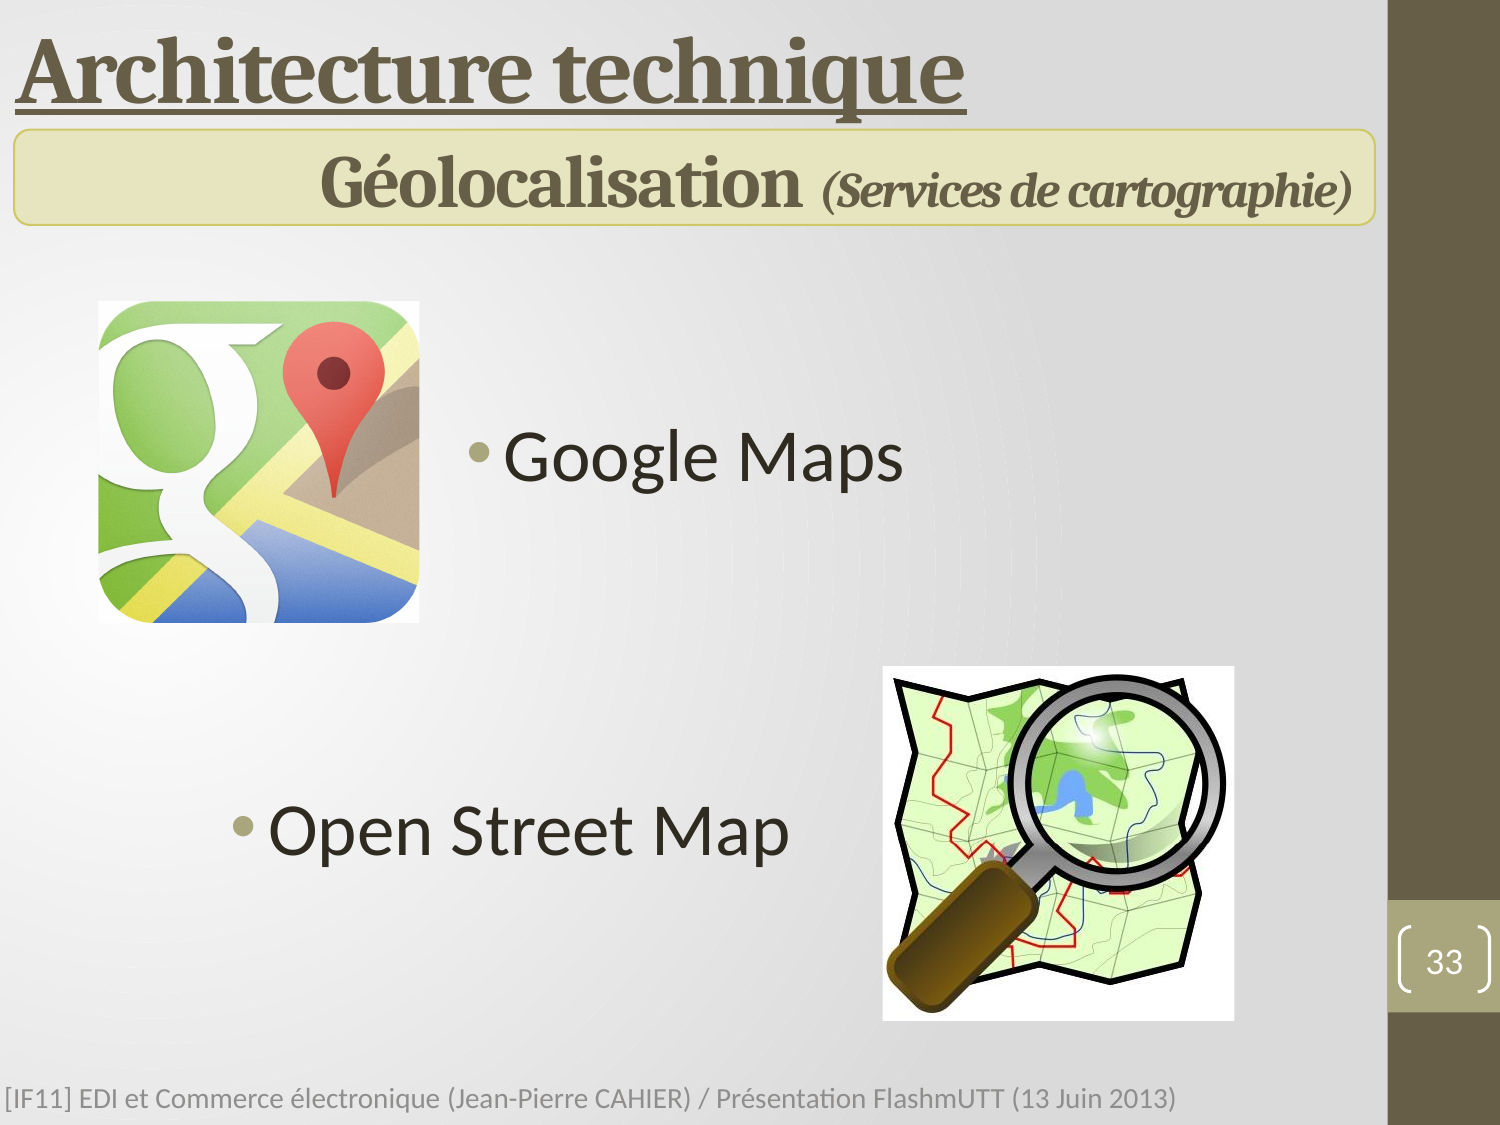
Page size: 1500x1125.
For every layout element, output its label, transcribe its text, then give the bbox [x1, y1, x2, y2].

text_box [IF11] EDI et Commerce électronique (Jean-Pierre CAHIER) / Présentation FlashmUTT (13 Juin 2013) [0, 1071, 1324, 1125]
text_box Géolocalisation (Services de cartographie) [13, 128, 1377, 226]
title Architecture technique [0, 0, 1388, 130]
slide_number 33 [1397, 925, 1492, 994]
text_box [882, 666, 1235, 1021]
text_box [98, 301, 420, 623]
text_box Google Maps Open Street Map [32, 246, 1357, 1086]
